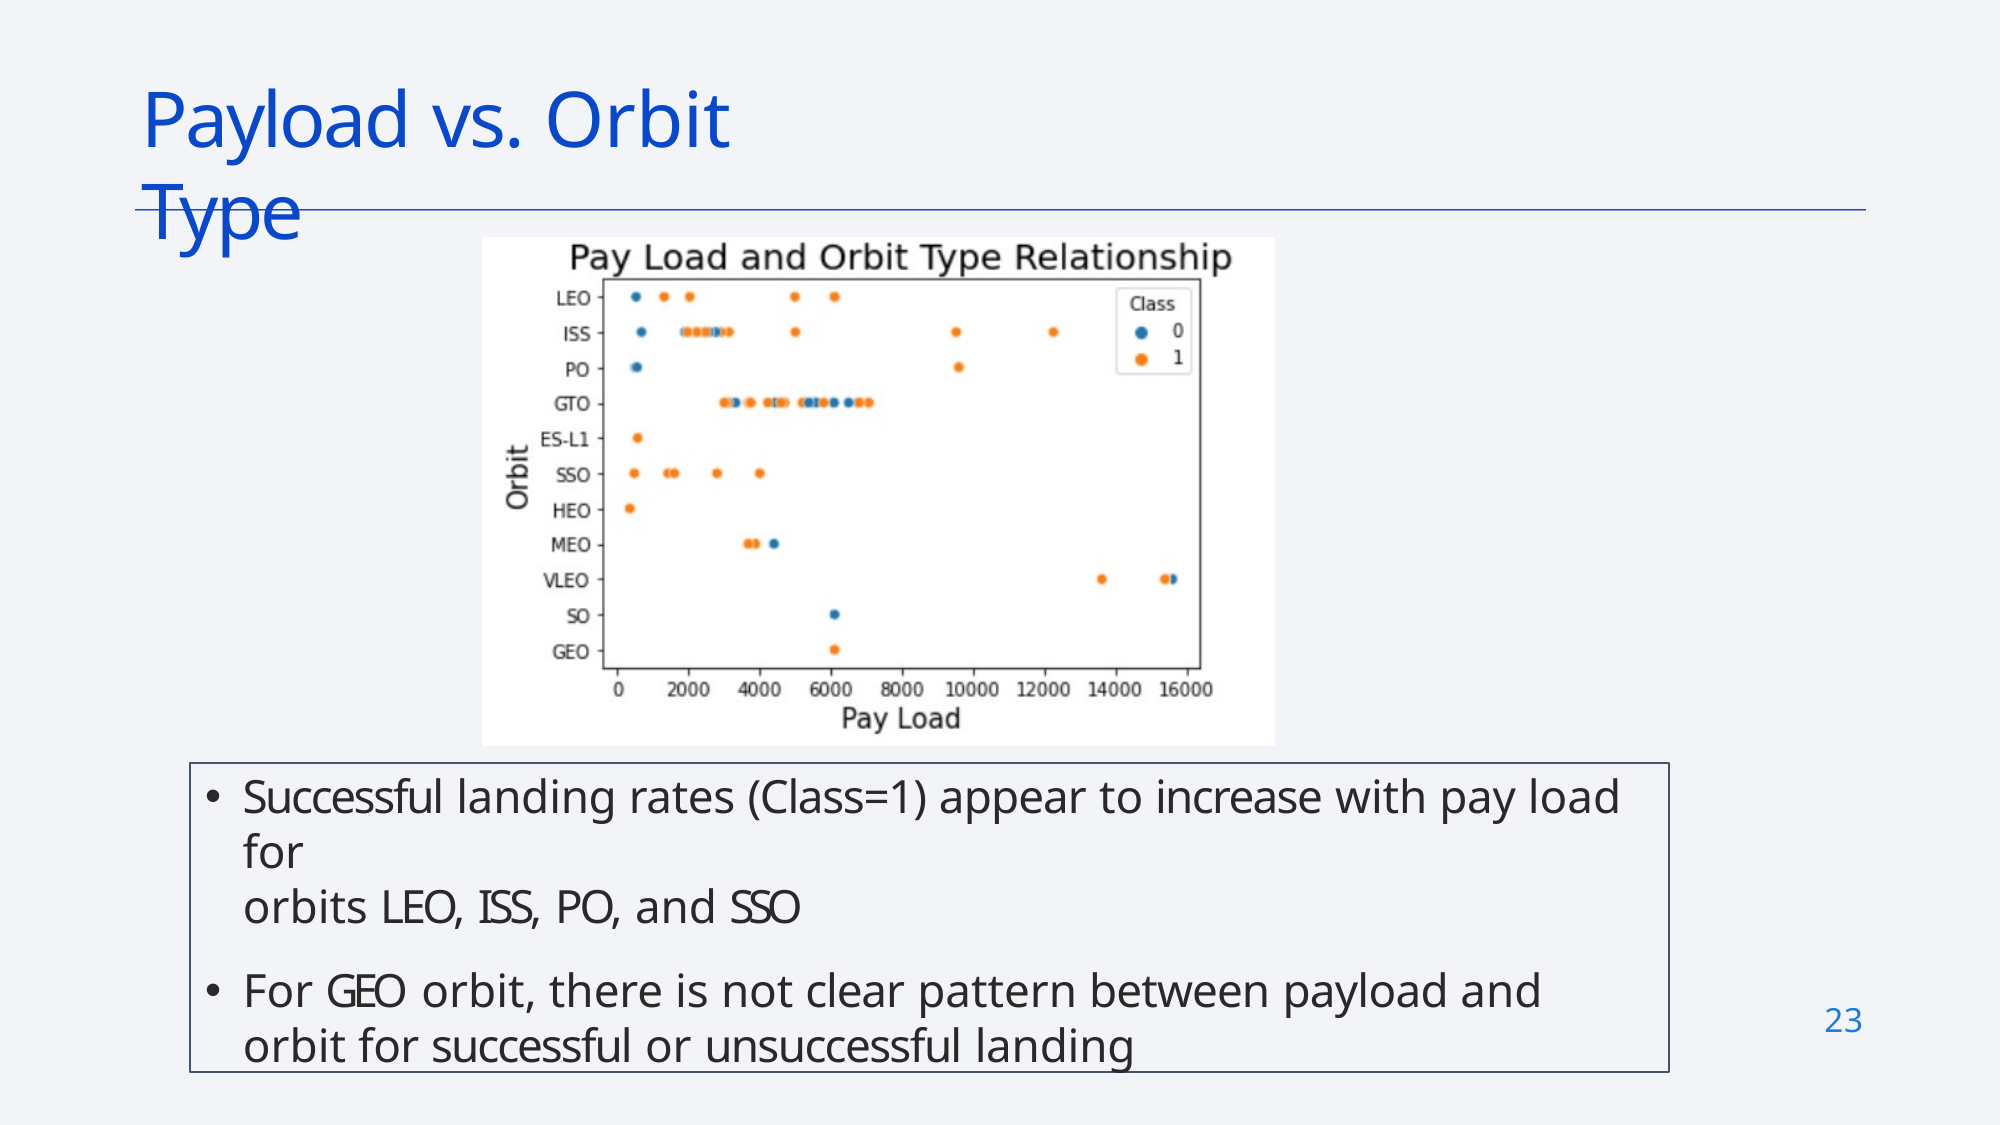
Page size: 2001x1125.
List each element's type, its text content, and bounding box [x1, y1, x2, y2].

text_box 23 [1822, 997, 1867, 1040]
picture [0, 0, 2000, 1125]
text_box Successful landing rates (Class=1) appear to increase with pay load for orbits LEO, ISS, PO, and SSO For GEO orbit, there is not clear pattern between payload and orbit for successful or unsuccessful landing [190, 762, 1670, 1072]
title Payload vs. Orbit Type [139, 68, 883, 259]
